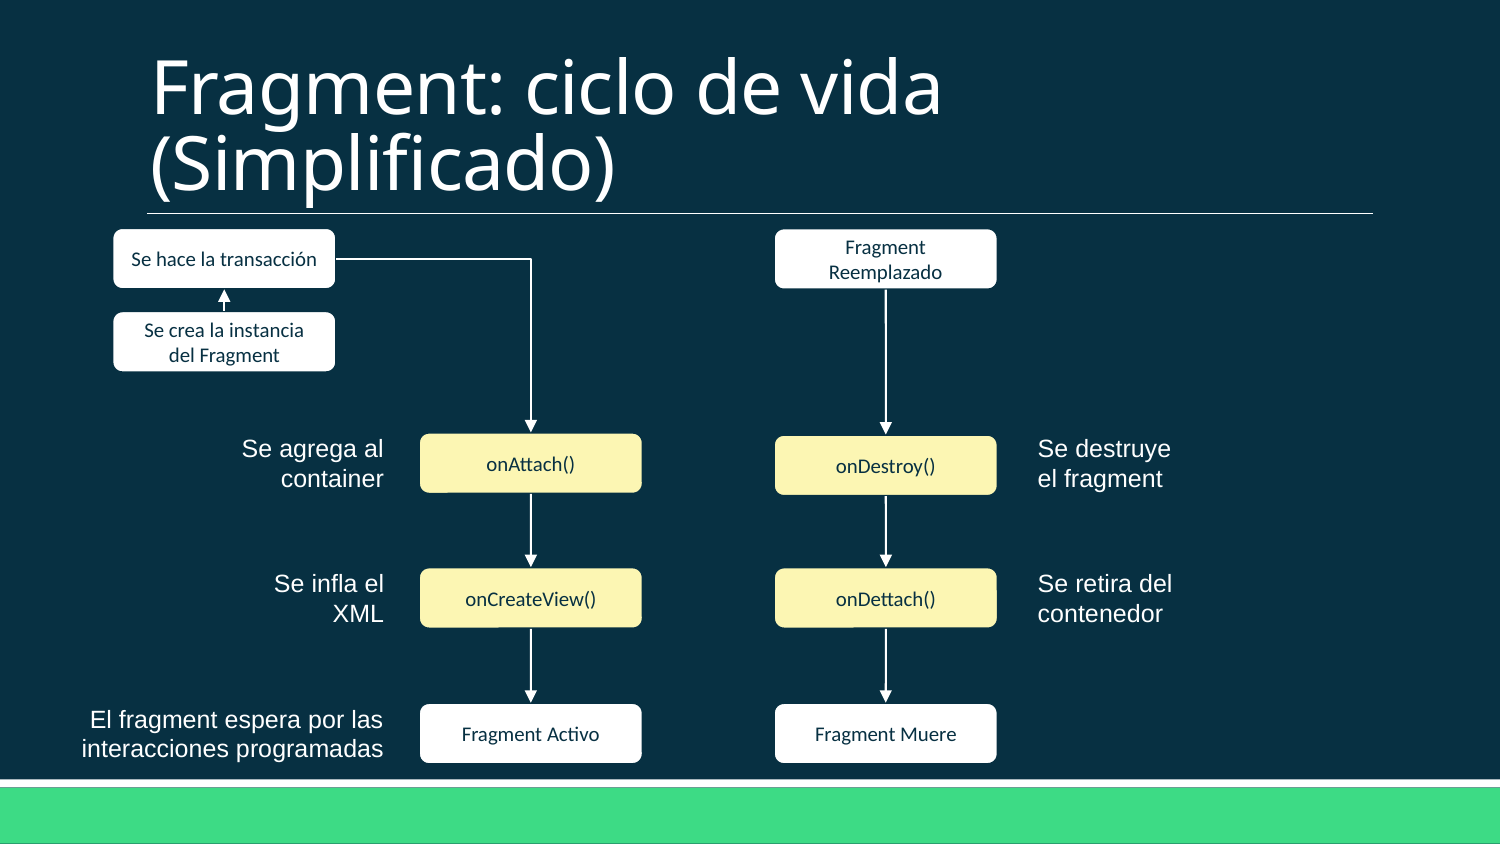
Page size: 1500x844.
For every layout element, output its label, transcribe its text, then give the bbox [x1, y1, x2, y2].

text_box El fragment espera por las interacciones programadas [63, 695, 399, 771]
text_box onCreateView() [417, 565, 645, 631]
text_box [336, 258, 532, 433]
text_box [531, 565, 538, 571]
text_box Se retira del contenedor [1022, 560, 1198, 635]
text_box Se hace la transacción [110, 226, 338, 291]
text_box onDettach() [772, 565, 1000, 631]
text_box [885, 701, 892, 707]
text_box onDestroy() [772, 433, 1000, 498]
text_box Se crea la instancia del Fragment [110, 309, 333, 374]
text_box Fragment Reemplazado [772, 226, 1000, 292]
text_box Se infla el XML [224, 560, 399, 635]
text_box onAttach() [417, 431, 645, 496]
text_box [224, 309, 231, 315]
text_box [531, 701, 538, 707]
title Fragment: ciclo de vida (Simplificado) [135, 35, 1373, 214]
text_box Fragment Activo [417, 701, 645, 766]
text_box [885, 565, 892, 572]
text_box Se destruye el fragment [1022, 425, 1198, 500]
text_box Fragment Muere [772, 701, 1000, 766]
text_box Se agrega al container [224, 425, 399, 500]
